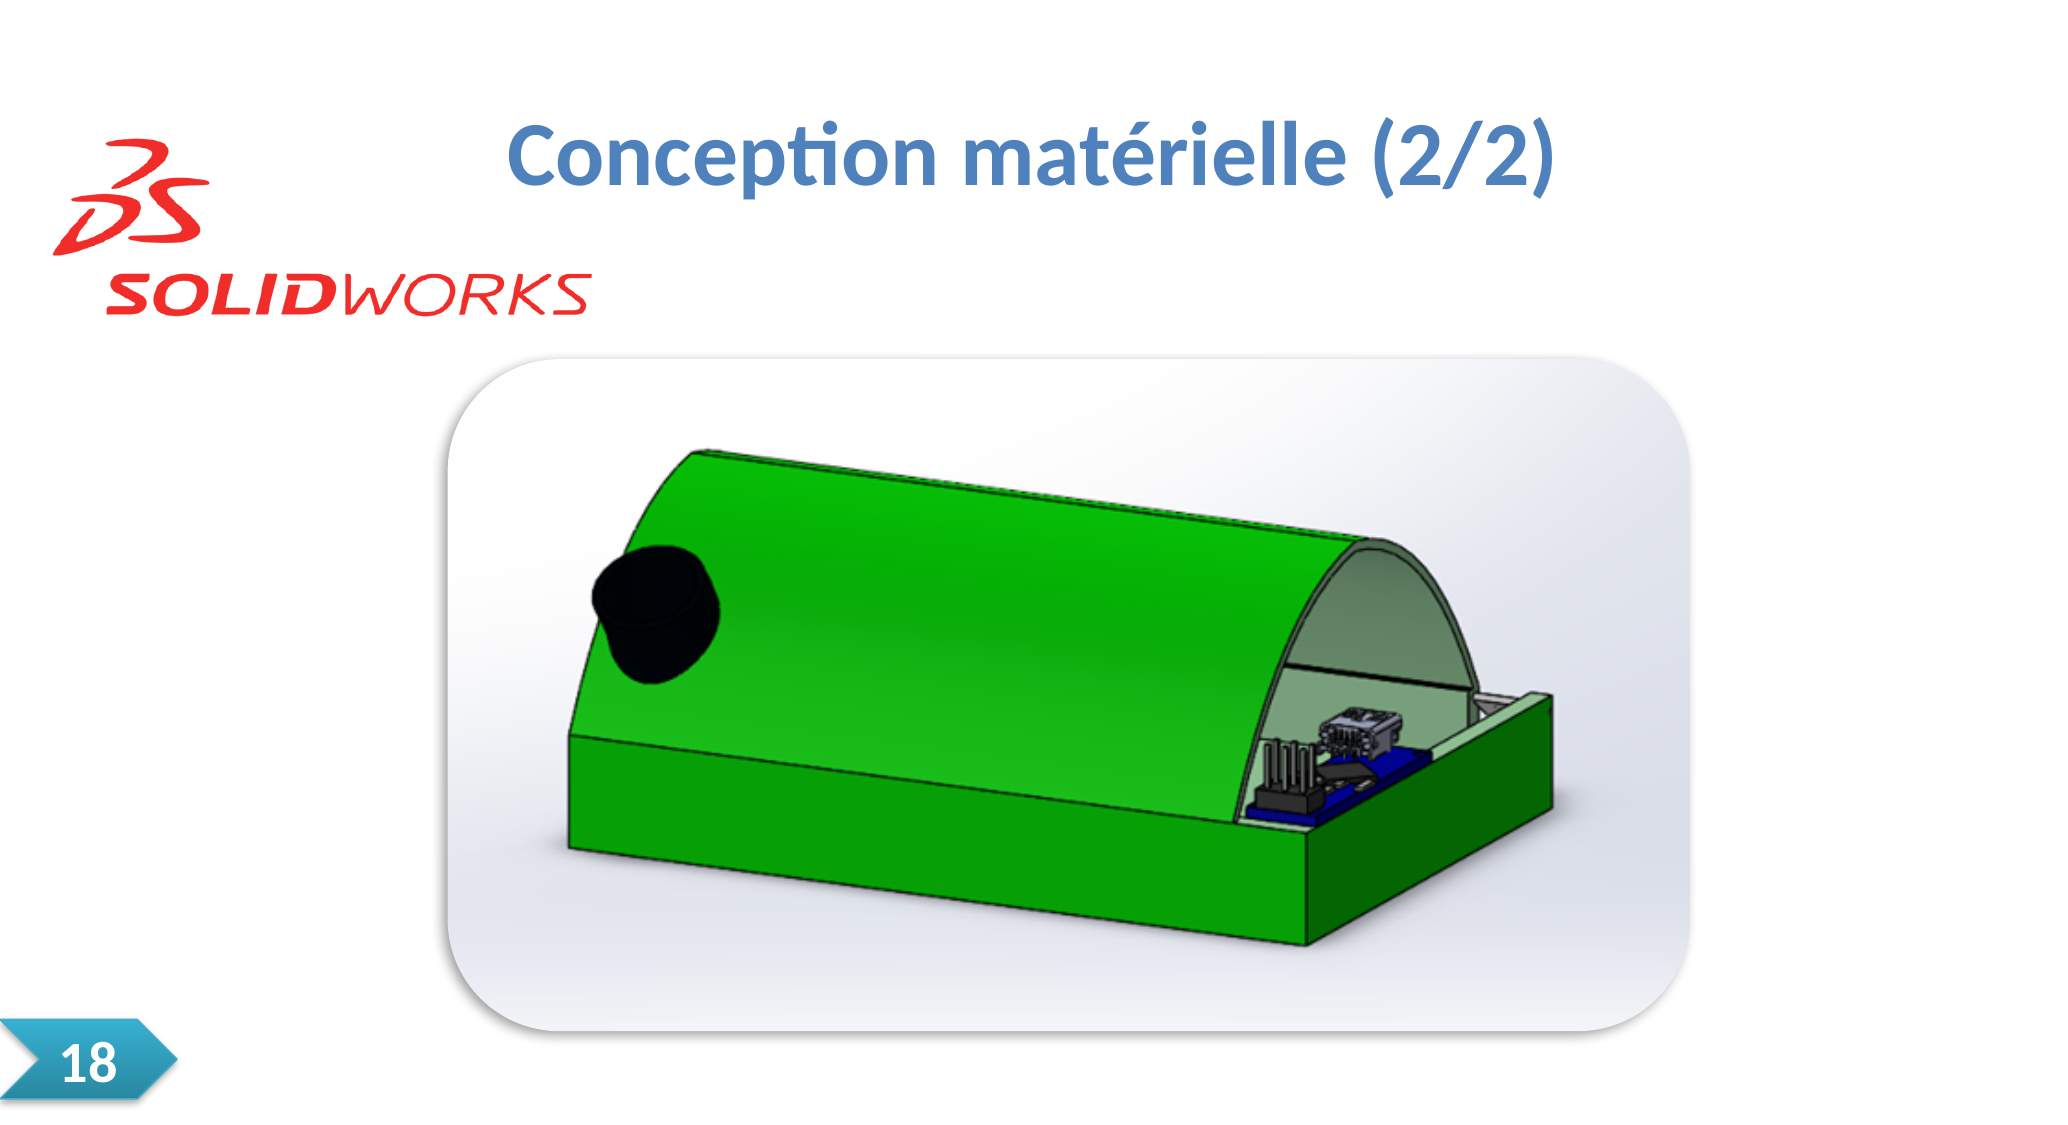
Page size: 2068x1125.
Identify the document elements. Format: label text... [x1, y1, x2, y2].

text_box 18 [0, 1018, 178, 1100]
picture [0, 116, 644, 336]
title Conception matérielle (2/2) [103, 54, 1964, 244]
picture [447, 358, 1691, 1032]
